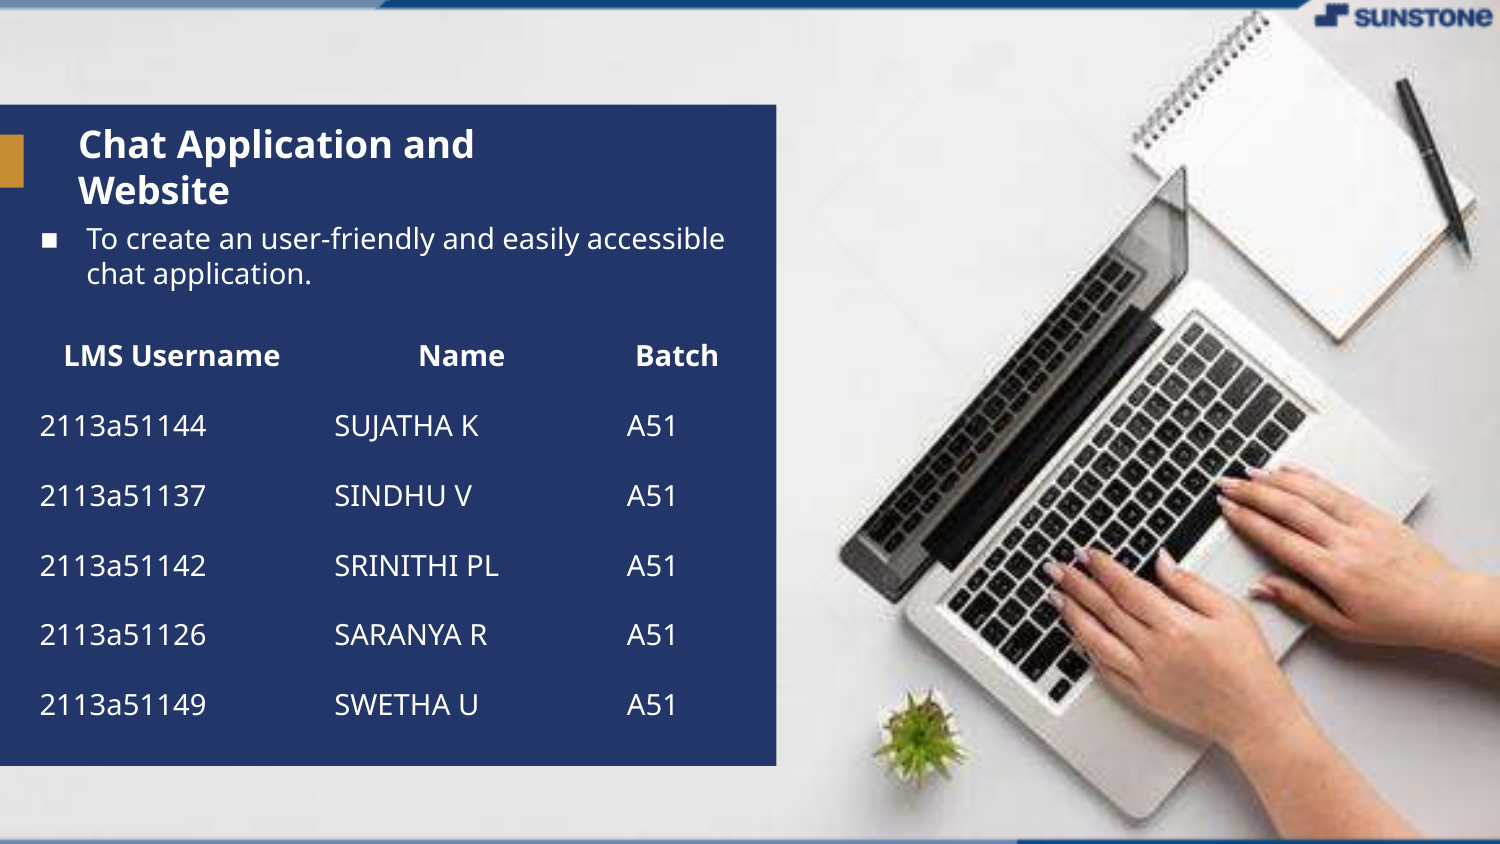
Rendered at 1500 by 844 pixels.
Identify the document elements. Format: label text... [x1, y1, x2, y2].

table_cell A51 [612, 600, 750, 669]
table_cell 2113a51126 [25, 600, 319, 669]
table_header Name [319, 321, 612, 390]
table_cell 2113a51142 [25, 530, 319, 600]
table_cell SWETHA U [319, 669, 612, 739]
table_cell SUJATHA K [319, 390, 612, 460]
table_cell SRINITHI PL [319, 530, 612, 600]
table_cell SARANYA R [319, 600, 612, 669]
picture [0, 0, 1500, 844]
list To create an user-friendly and easily accessible chat application. [24, 212, 770, 711]
title Chat Application and Website [63, 138, 624, 195]
table_cell 2113a51149 [25, 669, 319, 739]
table_header Batch [612, 321, 750, 390]
table_cell A51 [612, 530, 750, 600]
table_cell A51 [612, 460, 750, 530]
table_cell A51 [612, 669, 750, 739]
table_cell 2113a51137 [25, 460, 319, 530]
table_cell A51 [612, 390, 750, 460]
table_cell 2113a51144 [25, 390, 319, 460]
table_cell SINDHU V [319, 460, 612, 530]
table_header LMS Username [25, 321, 319, 390]
